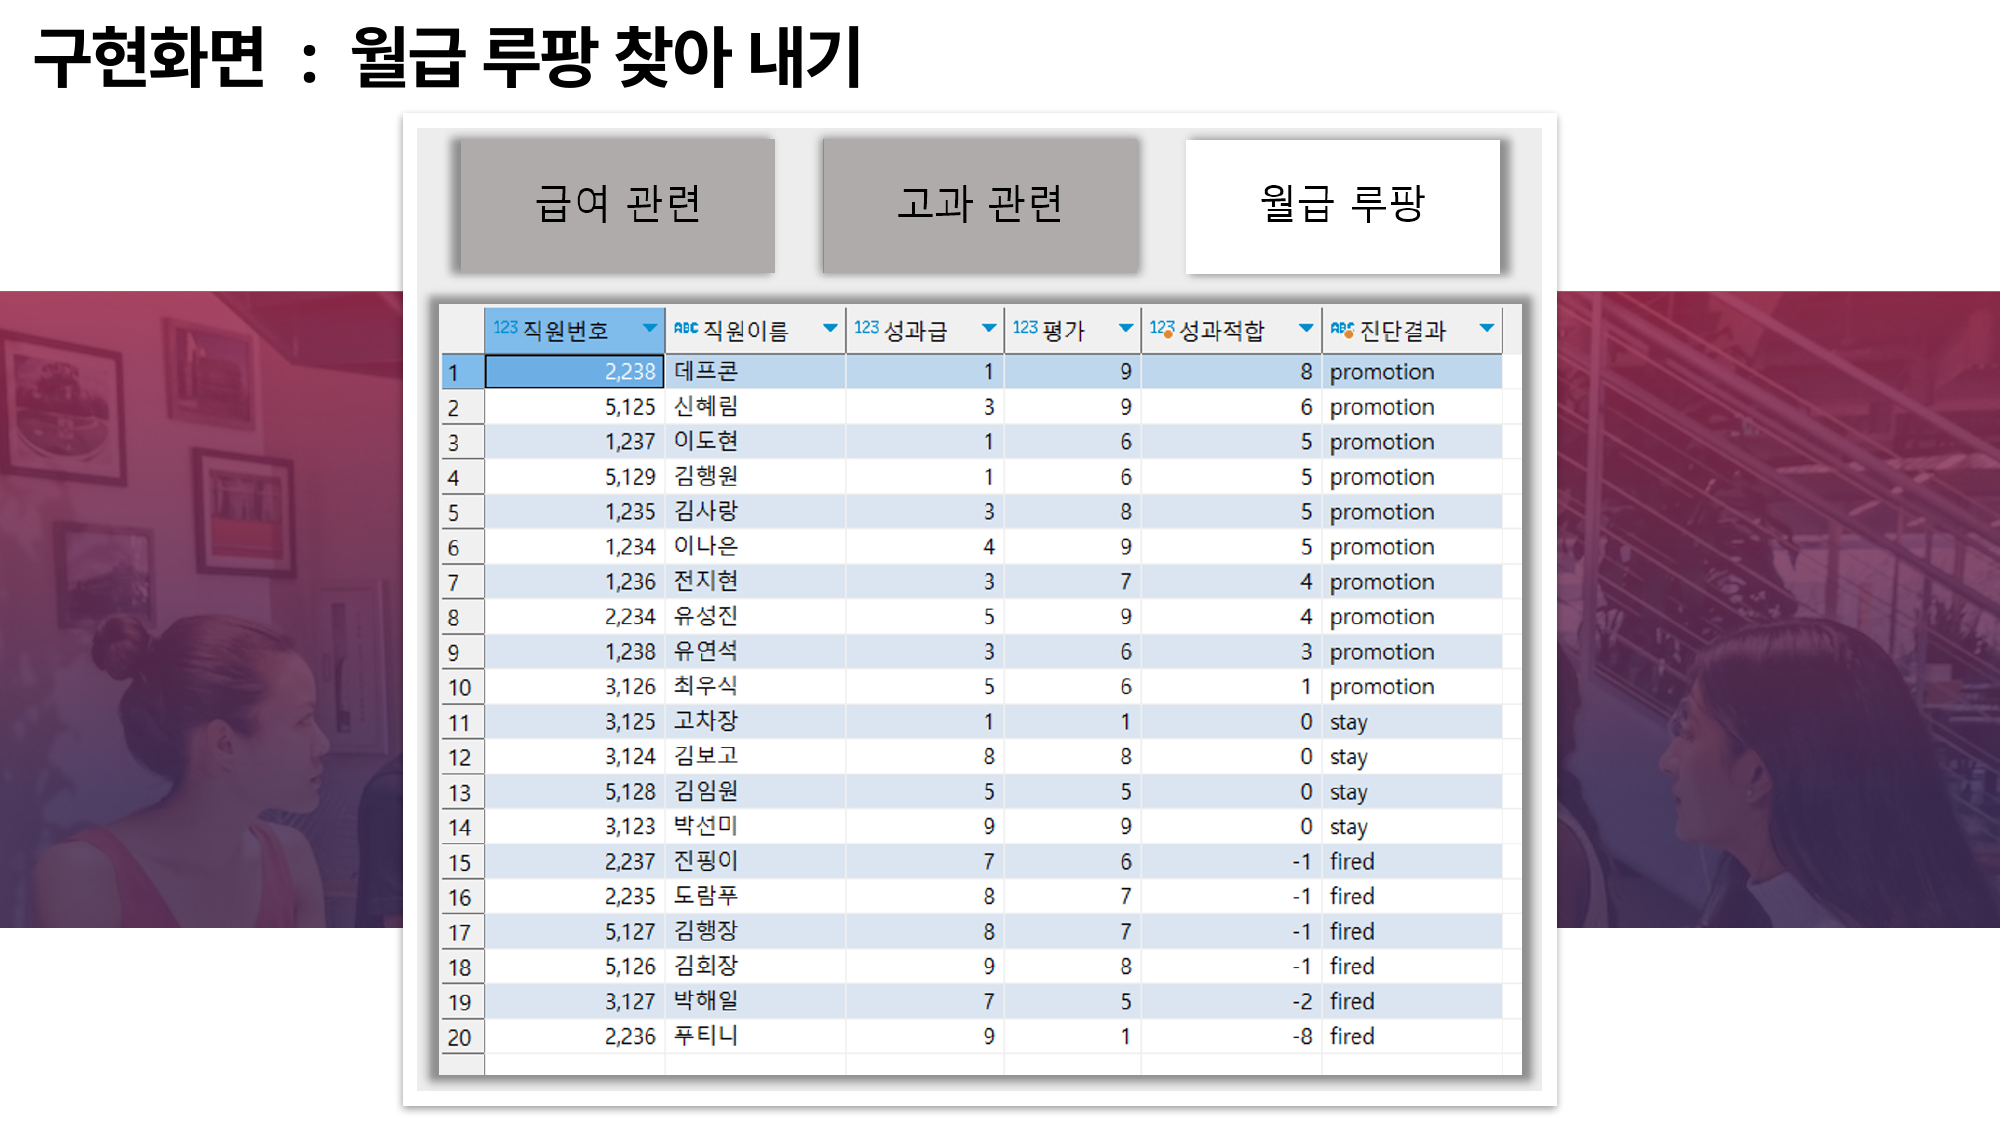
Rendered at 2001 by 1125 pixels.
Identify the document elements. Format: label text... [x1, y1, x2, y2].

text_box 구현화면 : 월급 루팡 찾아 내기 [0, 8, 1120, 104]
picture [0, 127, 2000, 1092]
